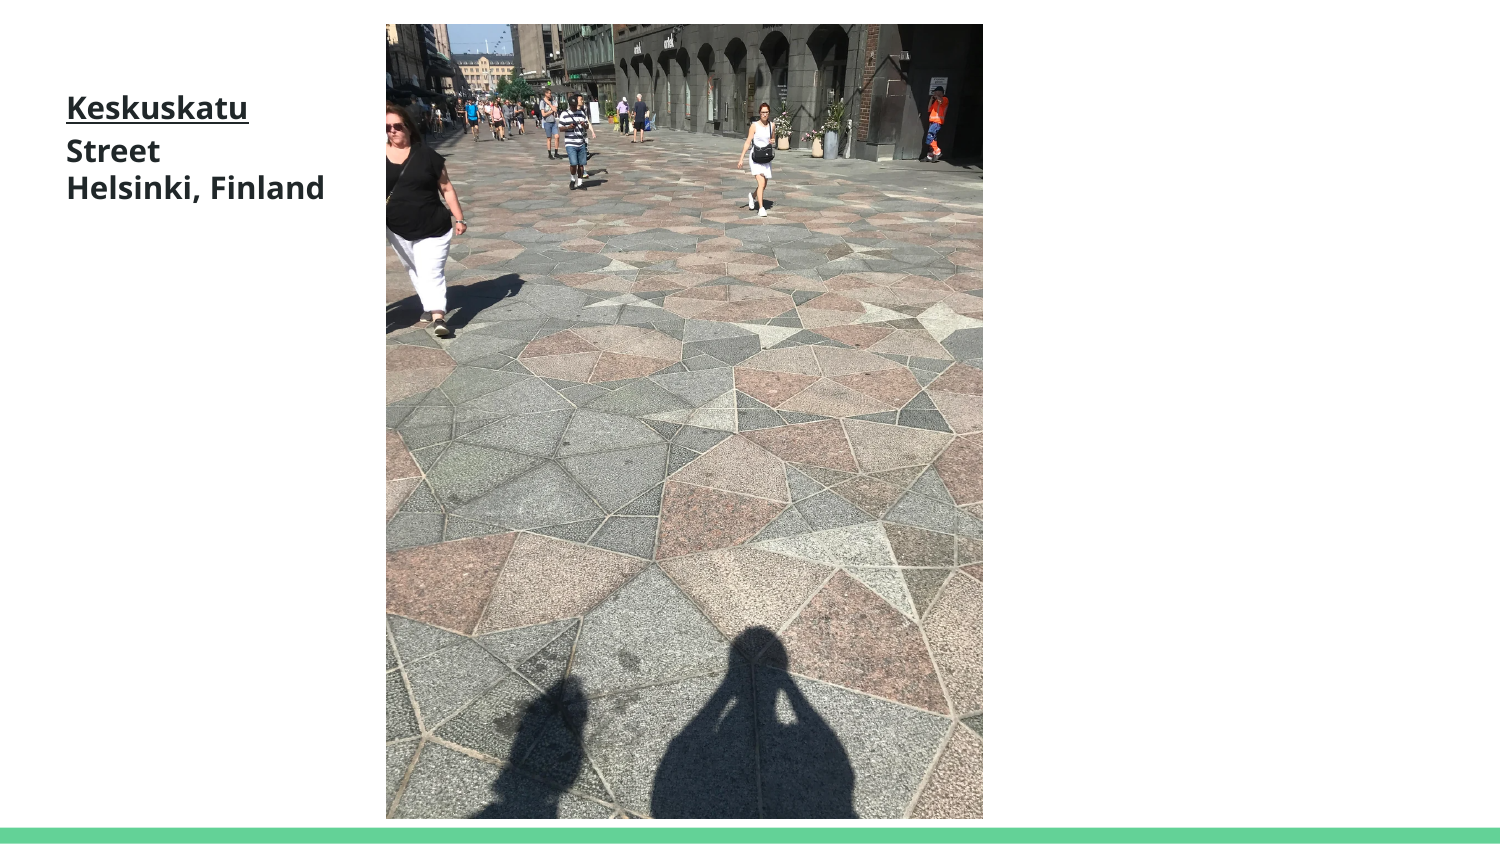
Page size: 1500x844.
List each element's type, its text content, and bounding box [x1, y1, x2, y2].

picture [386, 24, 983, 819]
title Keskuskatu Street Helsinki, Finland [51, 72, 362, 765]
